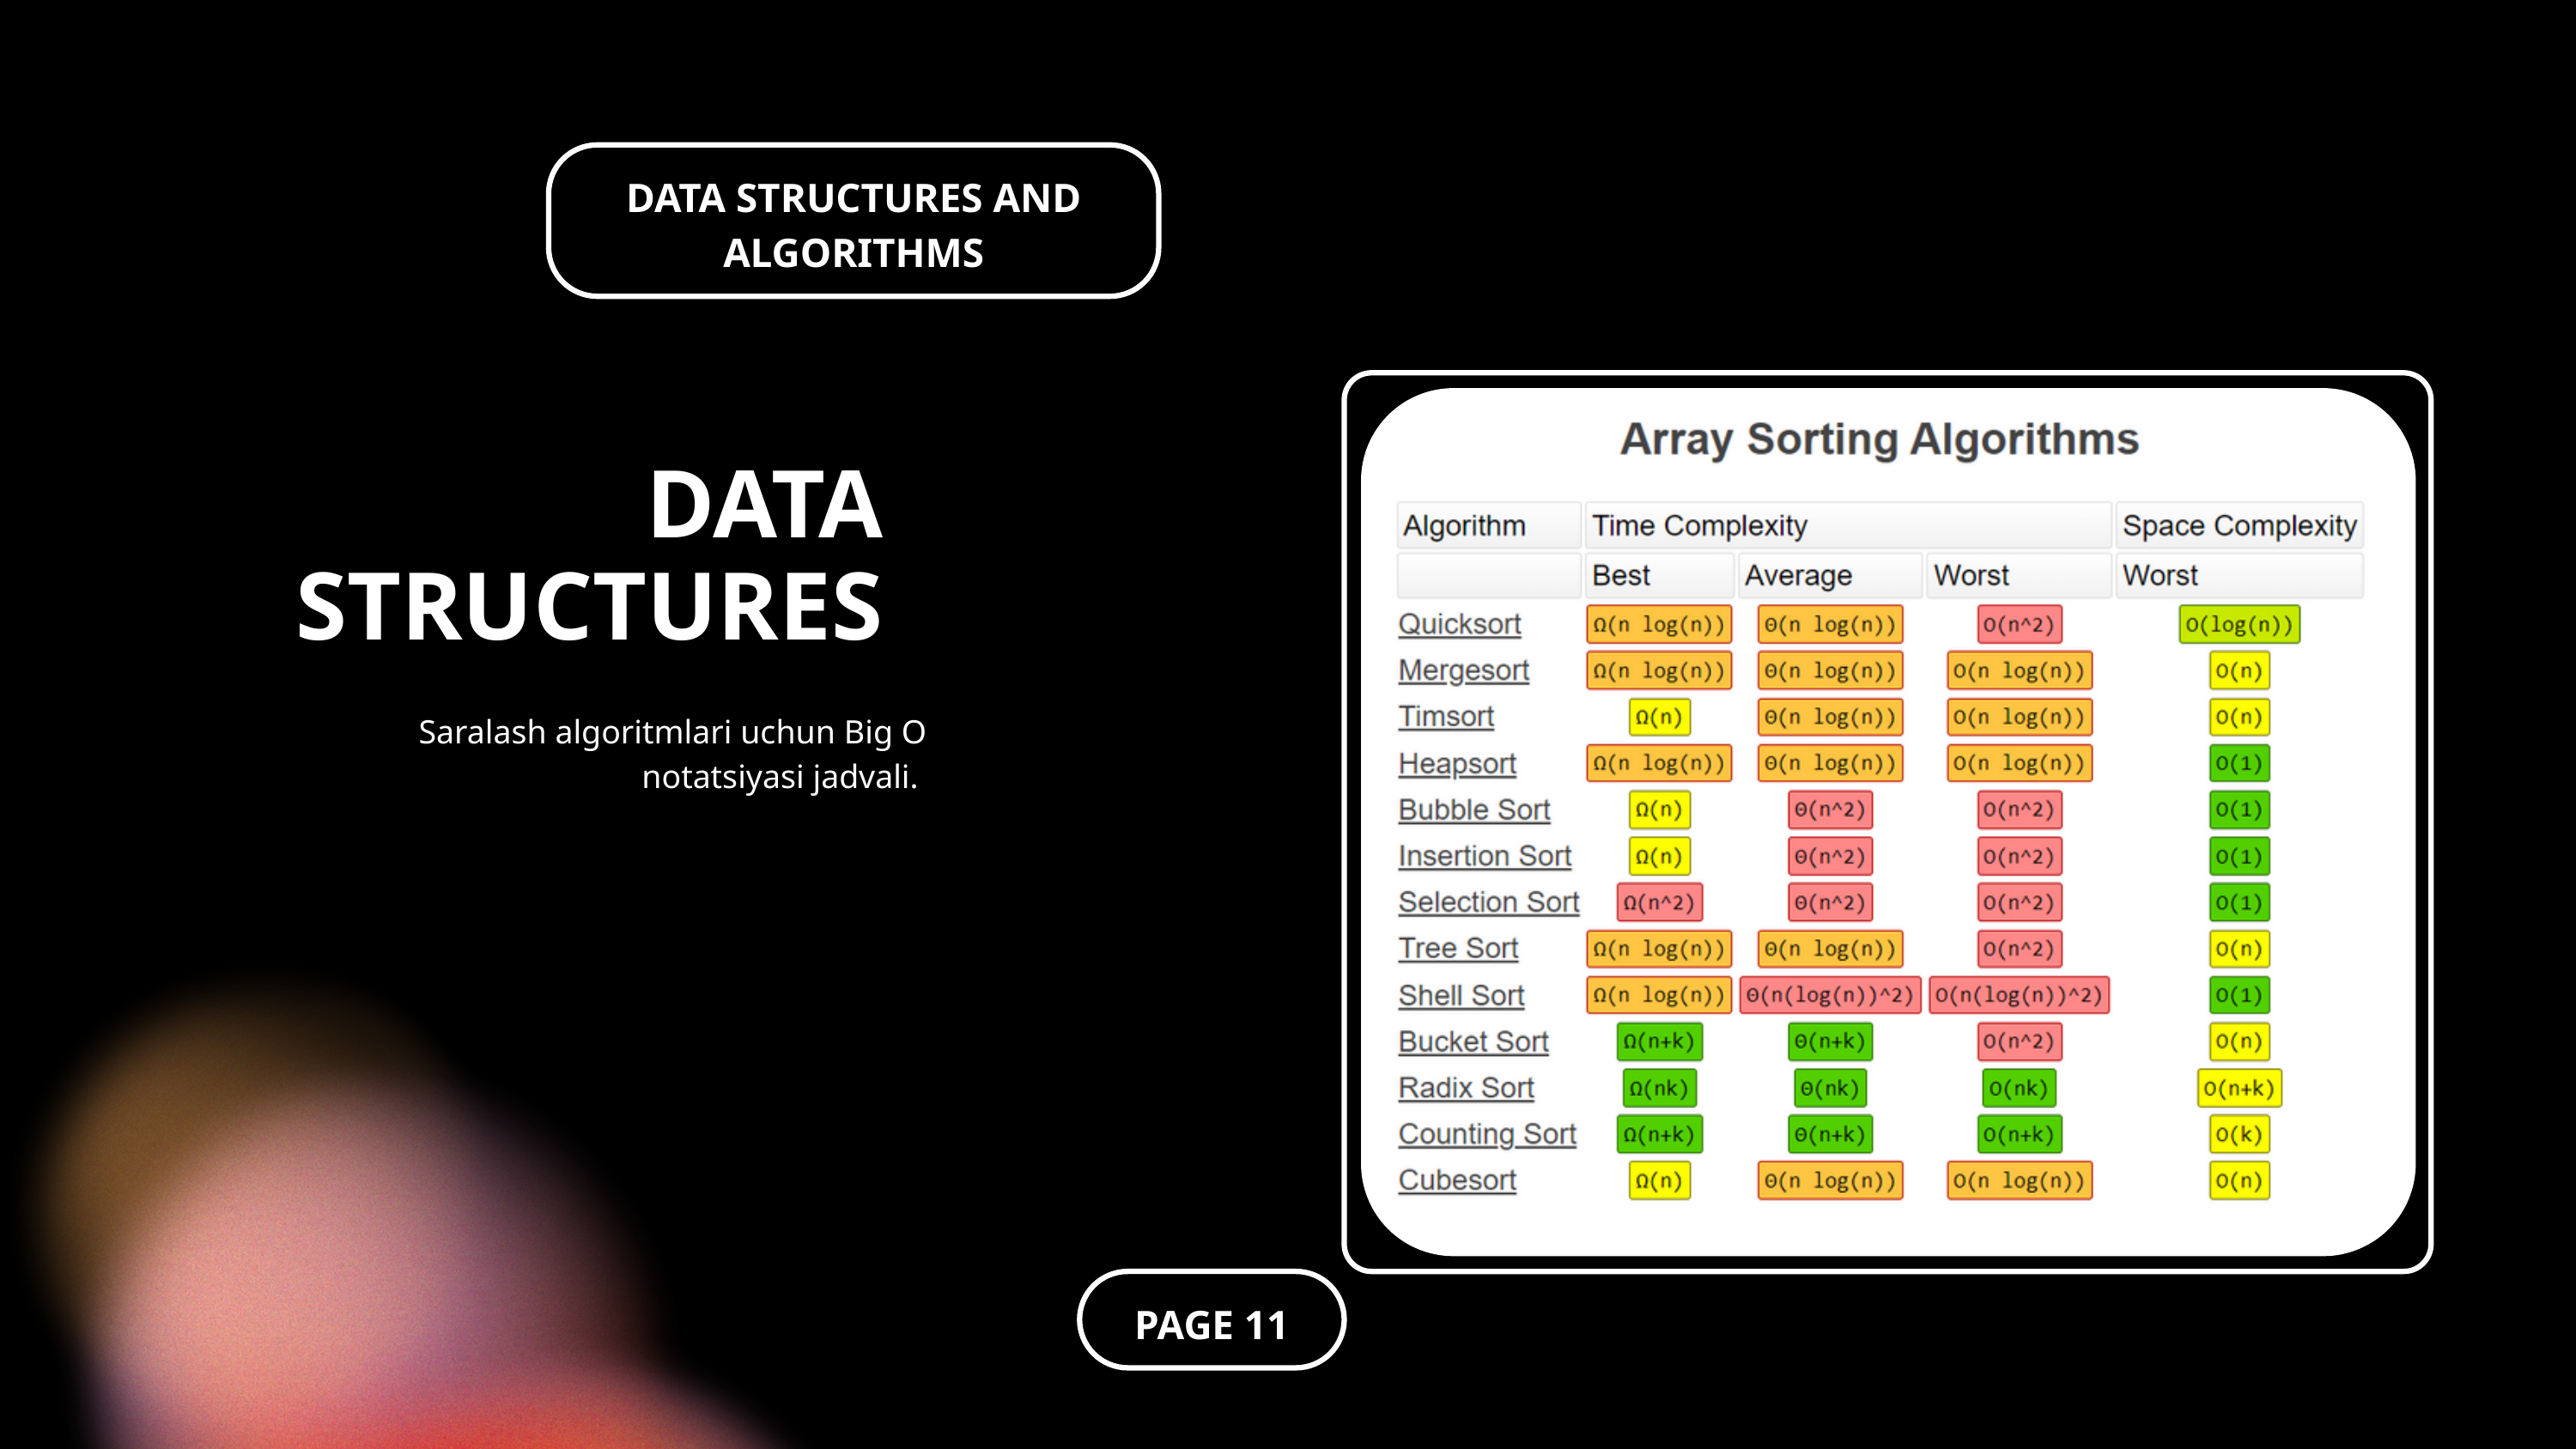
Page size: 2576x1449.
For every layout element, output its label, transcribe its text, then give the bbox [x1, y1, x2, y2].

text_box Saralash algoritmlari uchun Big O notatsiyasi jadvali. [307, 705, 927, 796]
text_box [548, 144, 1159, 297]
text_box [1079, 1270, 1345, 1368]
text_box [0, 954, 965, 1449]
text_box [1344, 373, 2432, 1272]
text_box DATA STRUCTURES [187, 453, 884, 659]
